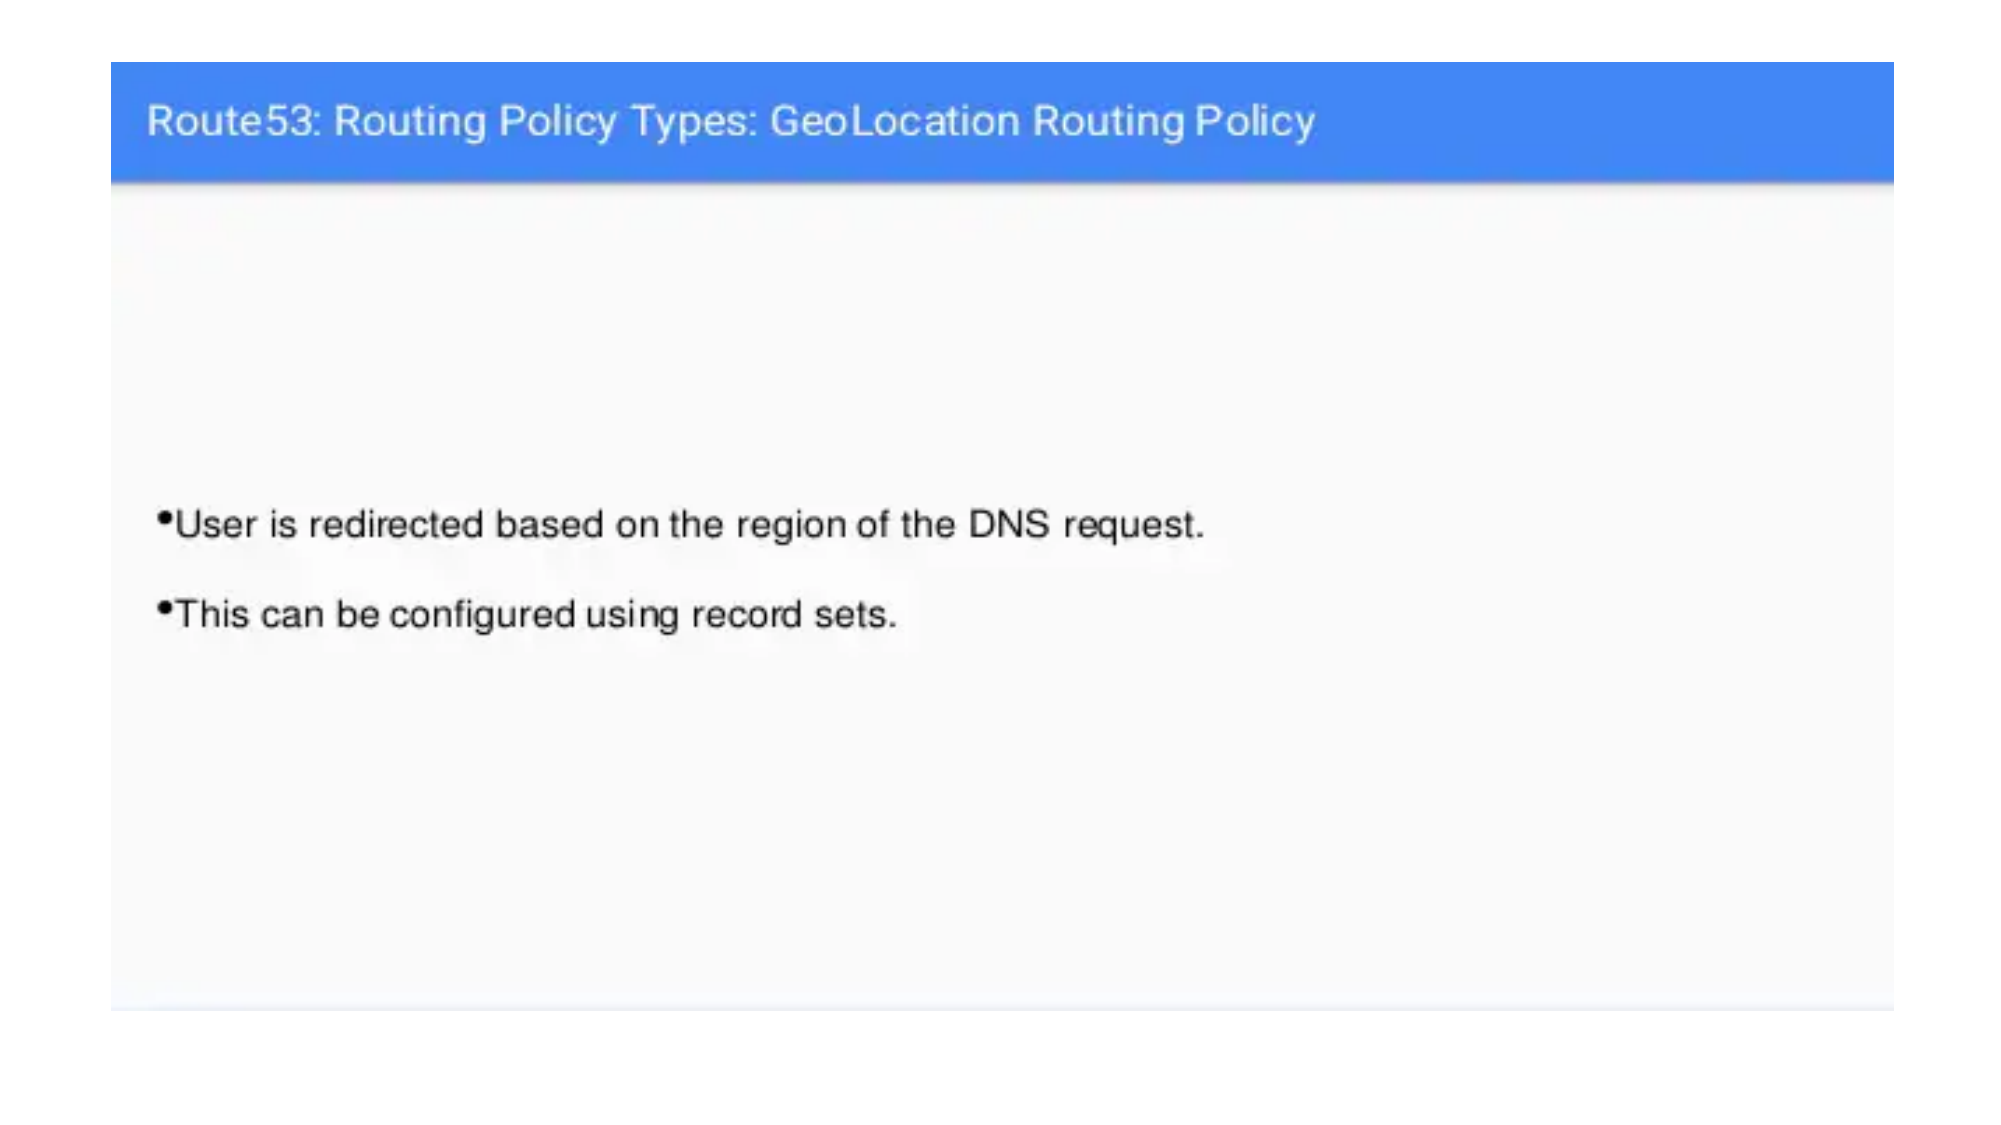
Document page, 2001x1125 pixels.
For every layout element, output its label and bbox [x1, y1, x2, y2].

picture [111, 62, 1894, 1011]
